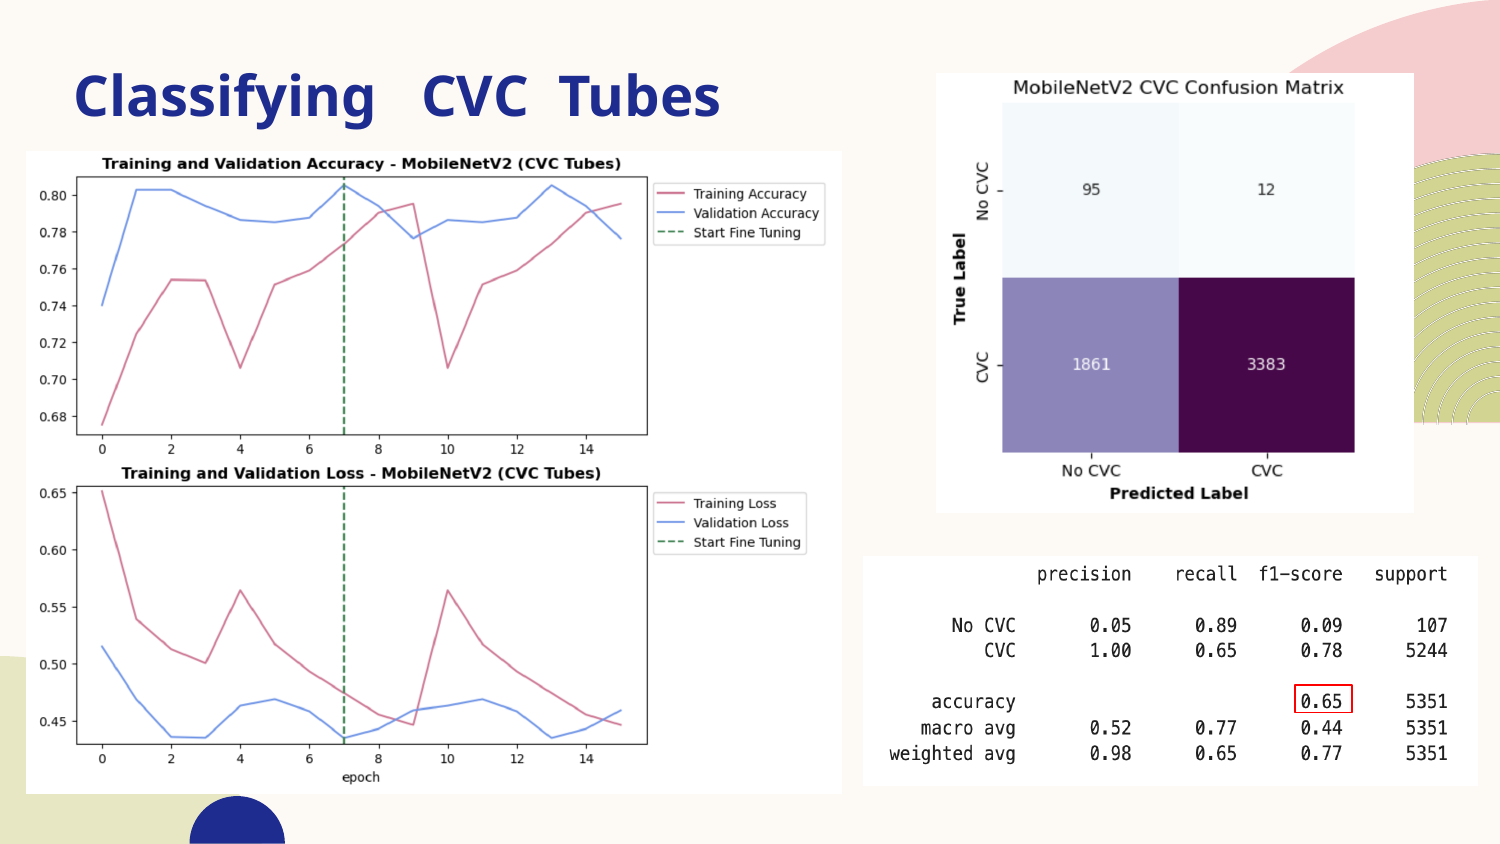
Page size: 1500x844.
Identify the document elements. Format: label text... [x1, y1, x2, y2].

picture [26, 151, 842, 794]
title Classifying CVC Tubes [62, 44, 1028, 128]
picture [863, 73, 1500, 844]
